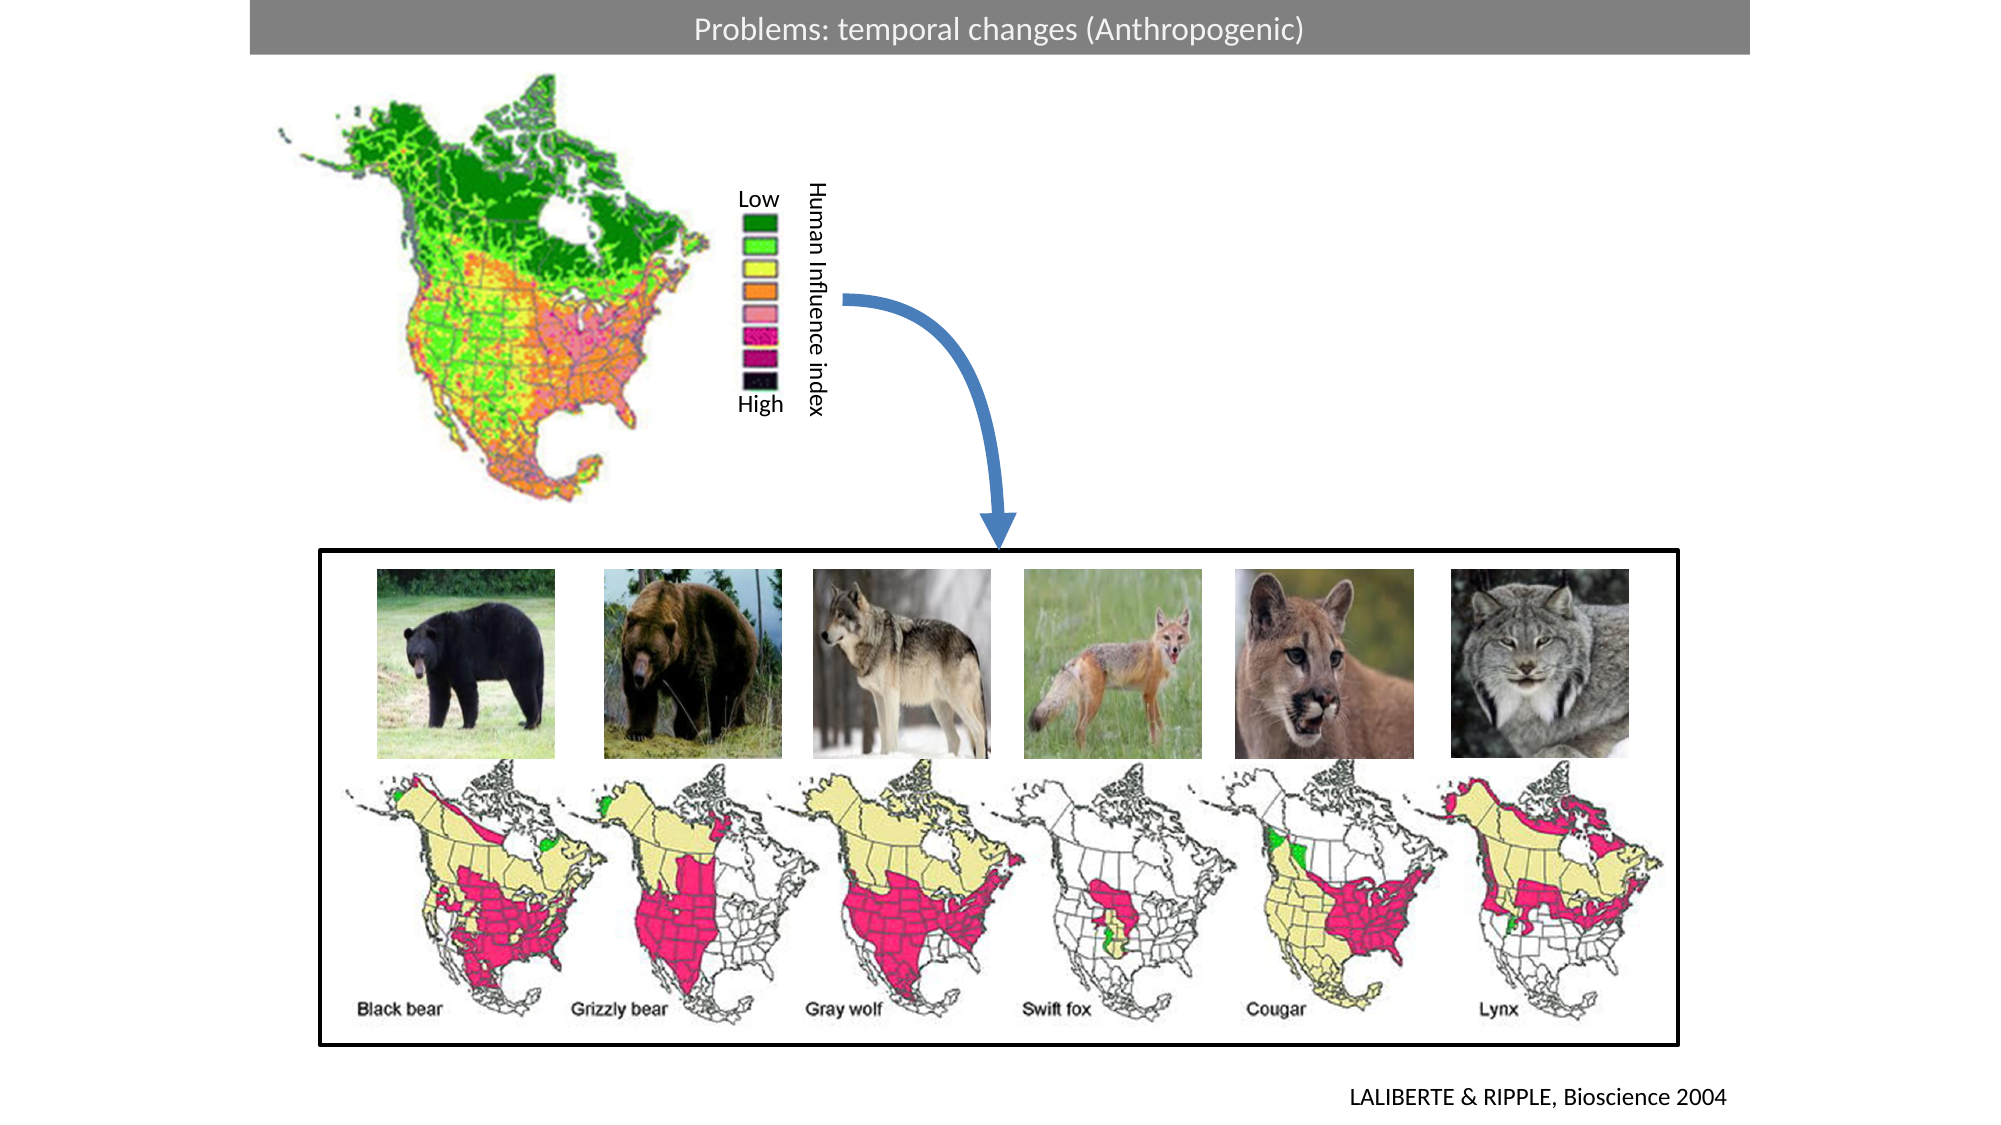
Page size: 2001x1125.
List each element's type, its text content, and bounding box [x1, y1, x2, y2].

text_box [319, 299, 1679, 1046]
text_box Human Influence index [797, 167, 843, 298]
text_box LALIBERTE & RIPPLE, Bioscience 2004 [1335, 1073, 1743, 1118]
text_box Problems: temporal changes (Anthropogenic) [249, 0, 1750, 55]
picture [249, 50, 790, 519]
